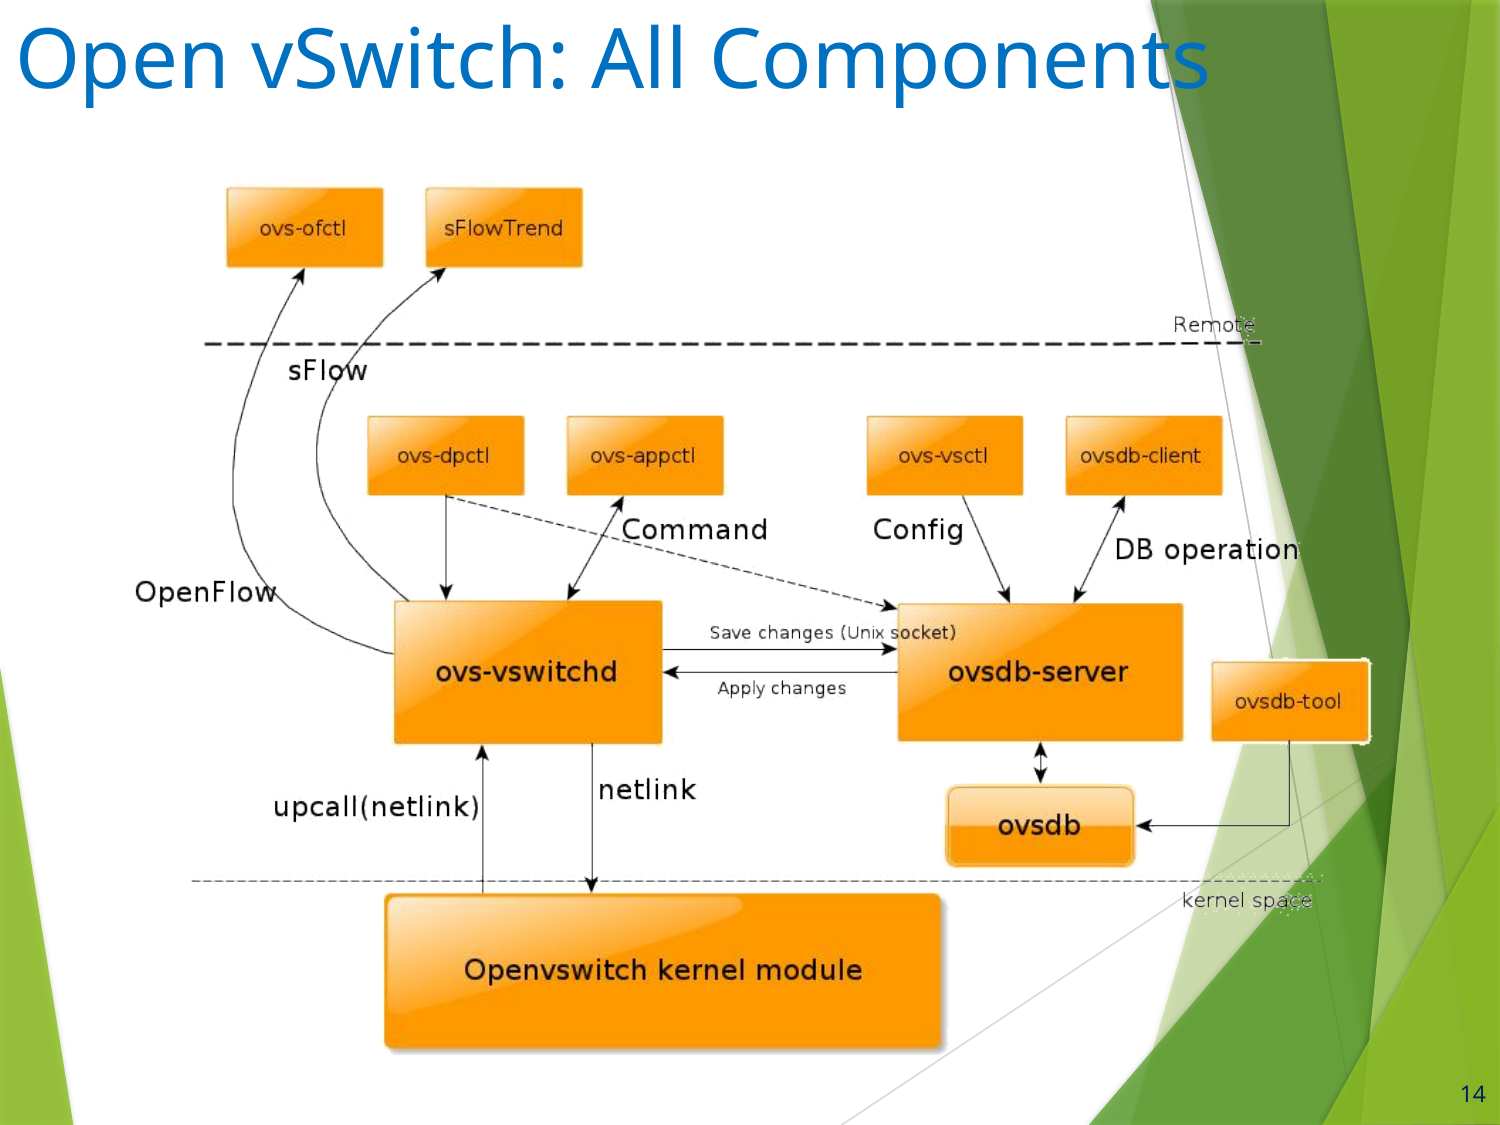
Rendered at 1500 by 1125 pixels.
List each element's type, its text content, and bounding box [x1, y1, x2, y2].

slide_number 14 [1417, 1065, 1500, 1125]
text_box Open vSwitch: All Components [0, 0, 1500, 127]
picture [108, 165, 1392, 1072]
